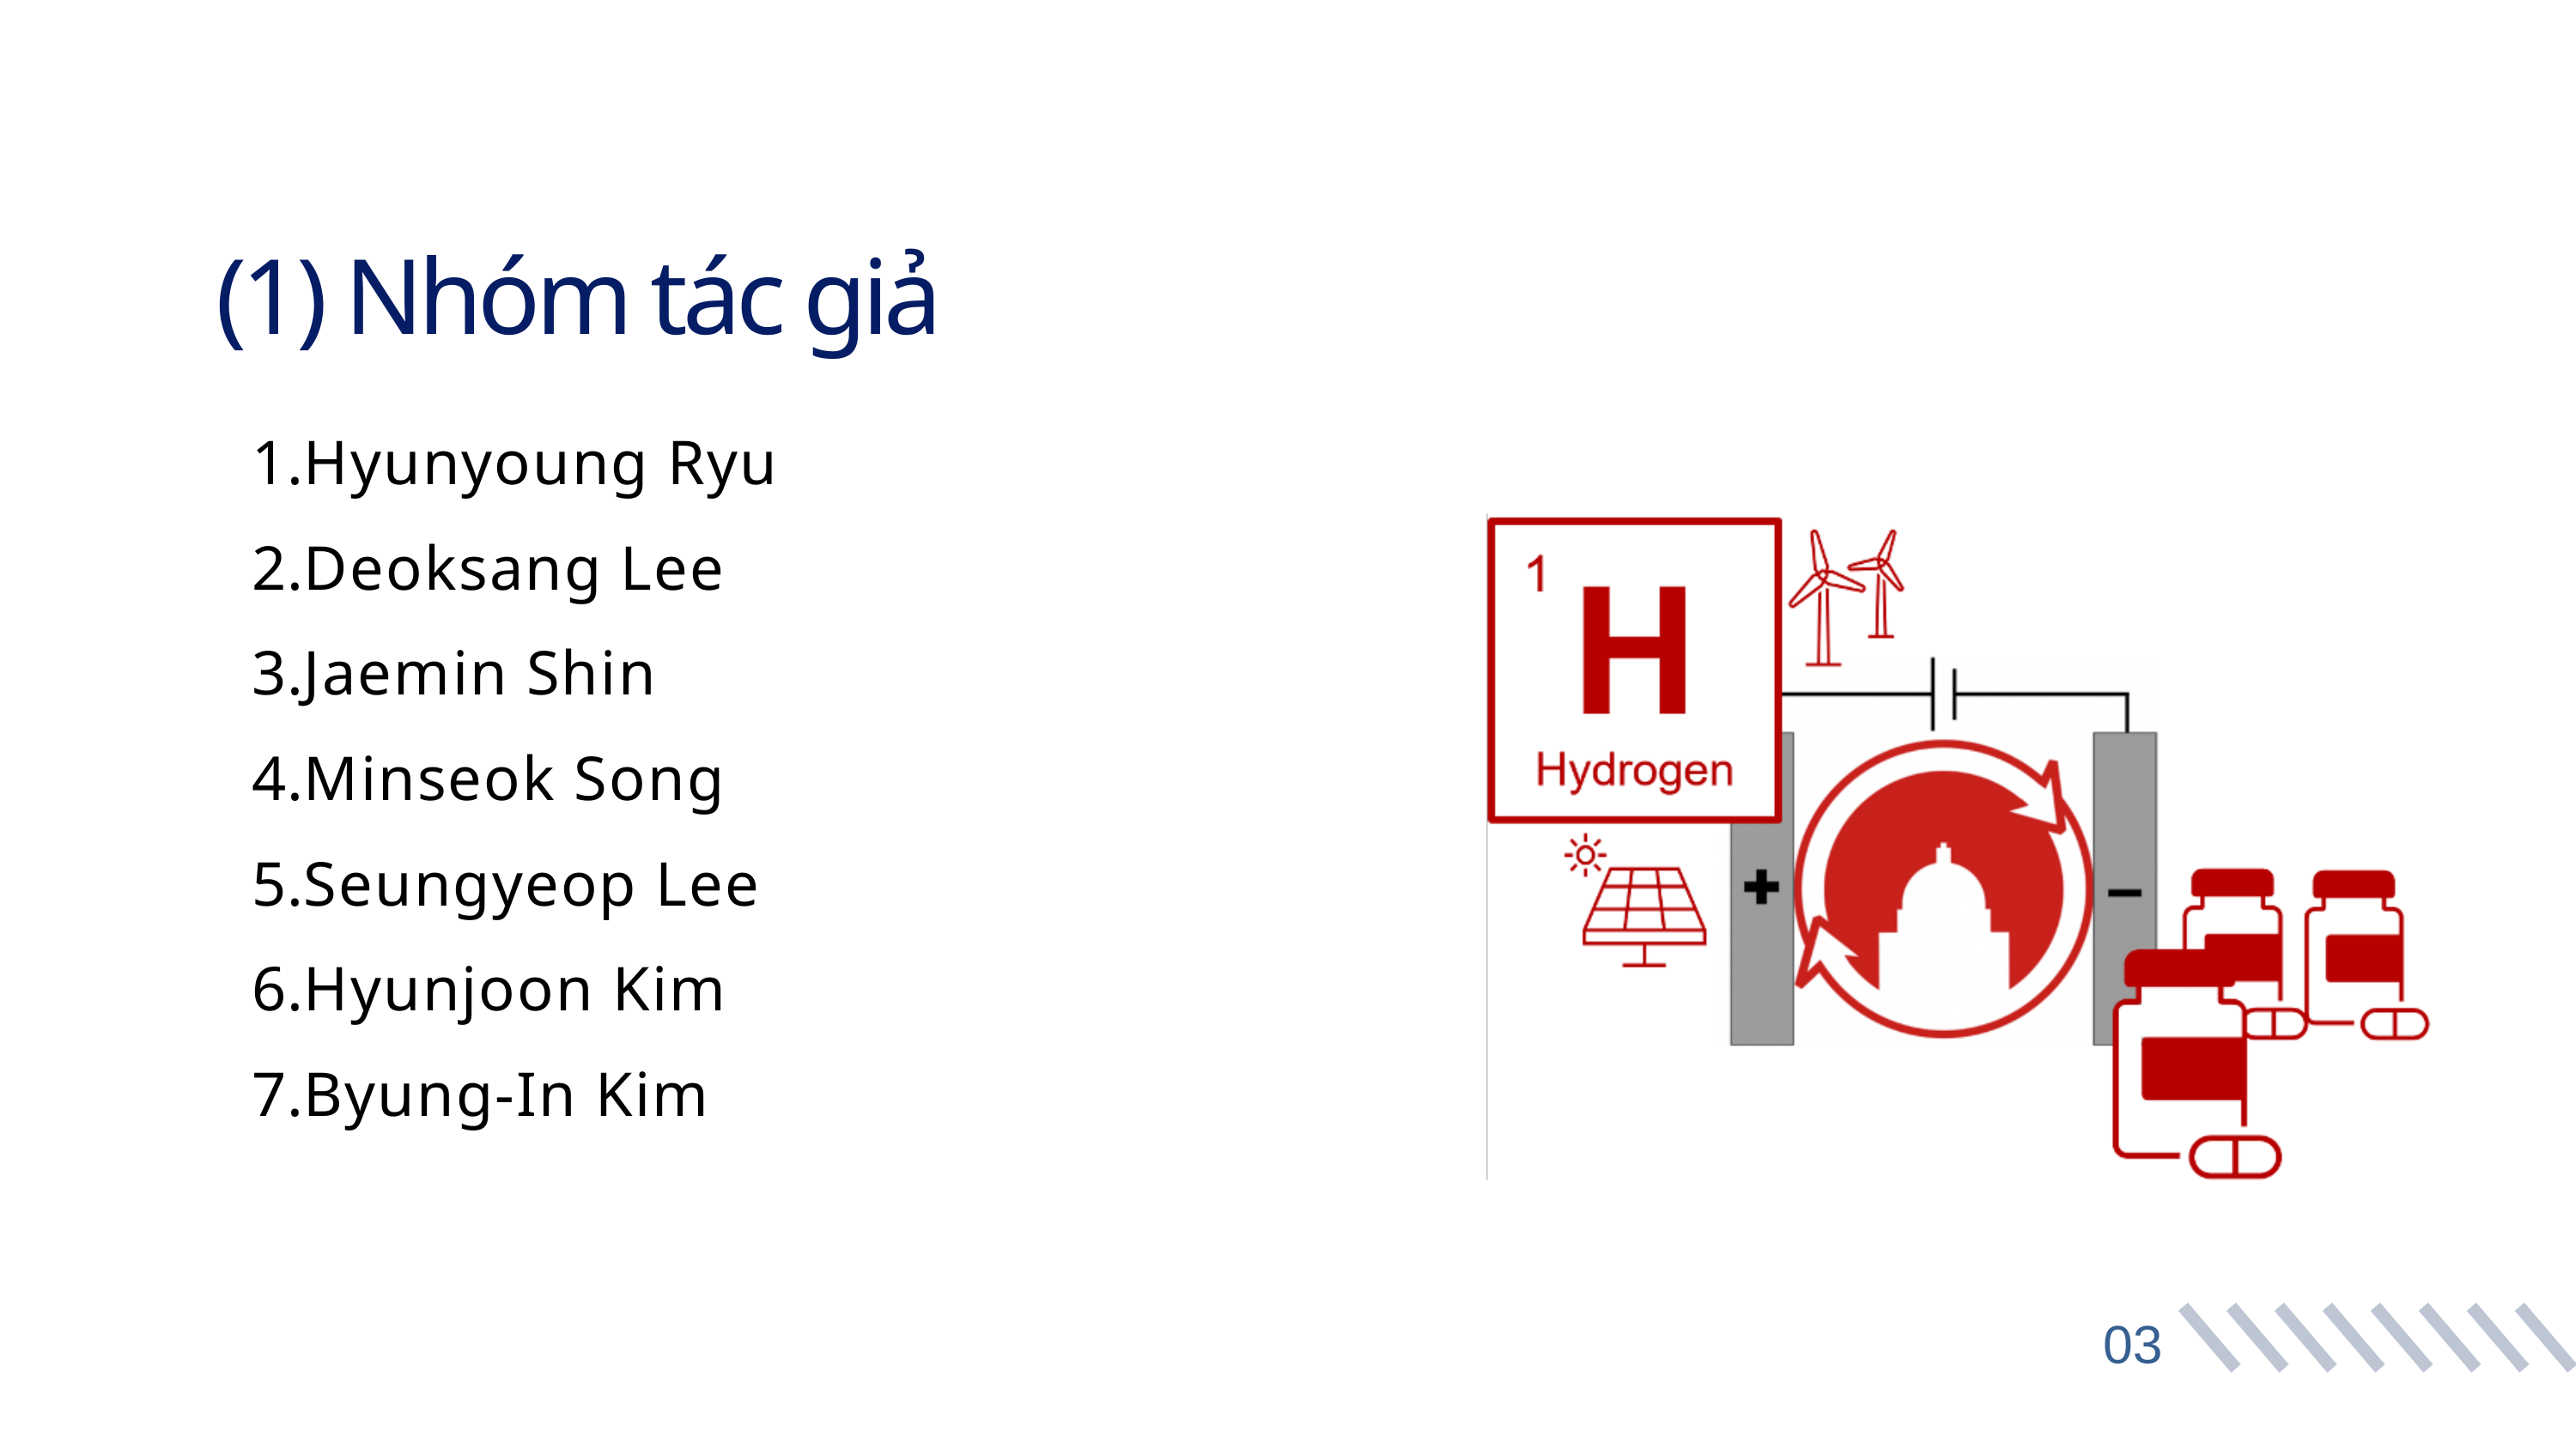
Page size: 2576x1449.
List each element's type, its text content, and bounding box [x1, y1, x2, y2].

text_box 03 [2090, 1303, 2176, 1381]
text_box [2178, 1303, 2576, 1373]
text_box (1) Nhóm tác giả [216, 209, 2514, 355]
text_box [1486, 513, 2432, 1180]
text_box Hyunyoung Ryu Deoksang Lee Jaemin Shin Minseok Song Seungyeop Lee Hyunjoon Kim Byung-In Kim [201, 391, 1288, 1207]
